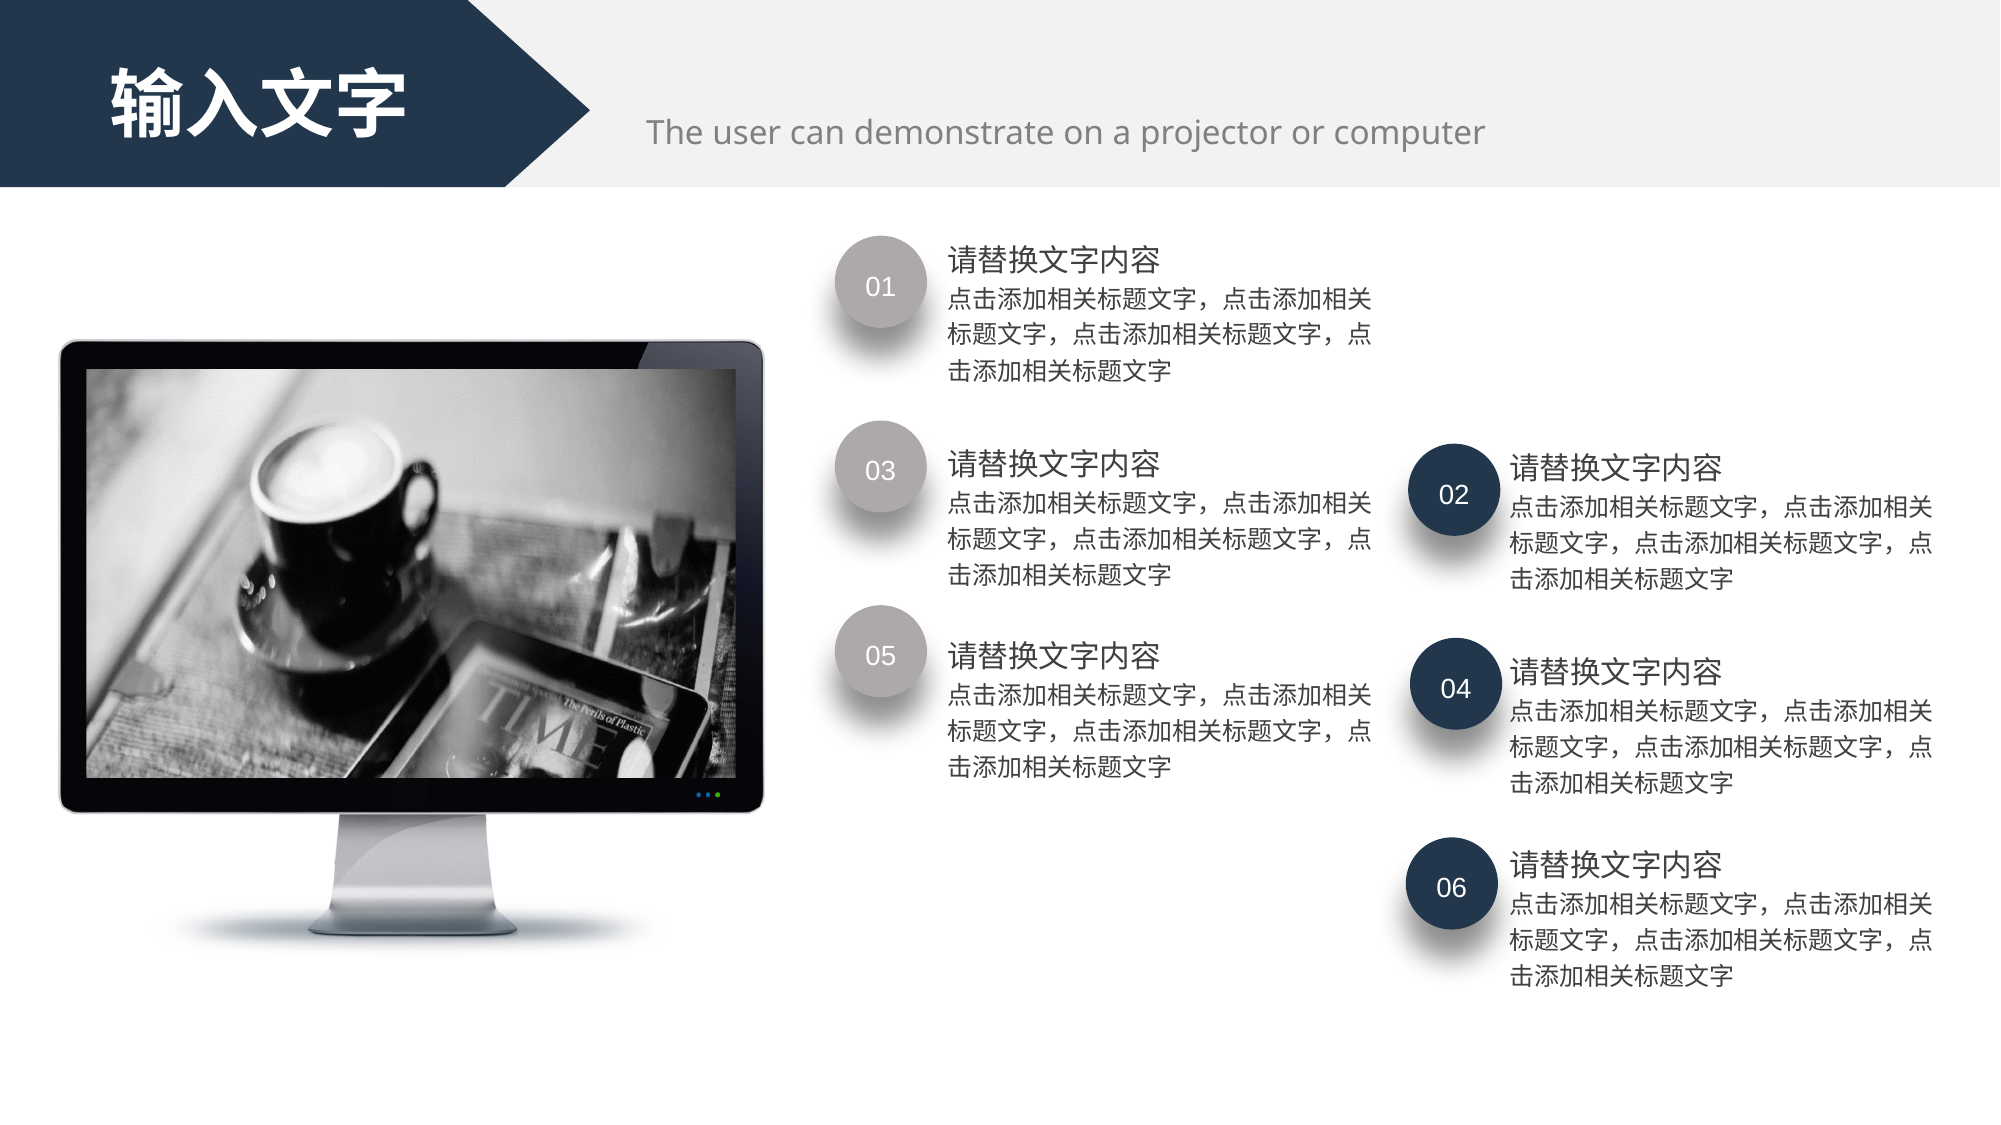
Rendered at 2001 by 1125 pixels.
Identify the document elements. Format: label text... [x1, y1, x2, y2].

text_box 06 [1404, 836, 1499, 931]
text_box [947, 233, 1379, 784]
text_box 02 [1407, 442, 1502, 537]
text_box [0, 0, 541, 189]
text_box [244, 49, 1655, 156]
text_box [1509, 441, 1945, 992]
text_box 01 [833, 234, 929, 329]
text_box [471, 0, 2000, 188]
text_box 03 [833, 419, 928, 514]
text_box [31, 339, 791, 960]
text_box 05 [833, 604, 929, 699]
text_box 输入文字 [94, 49, 244, 154]
text_box 04 [1408, 636, 1504, 731]
